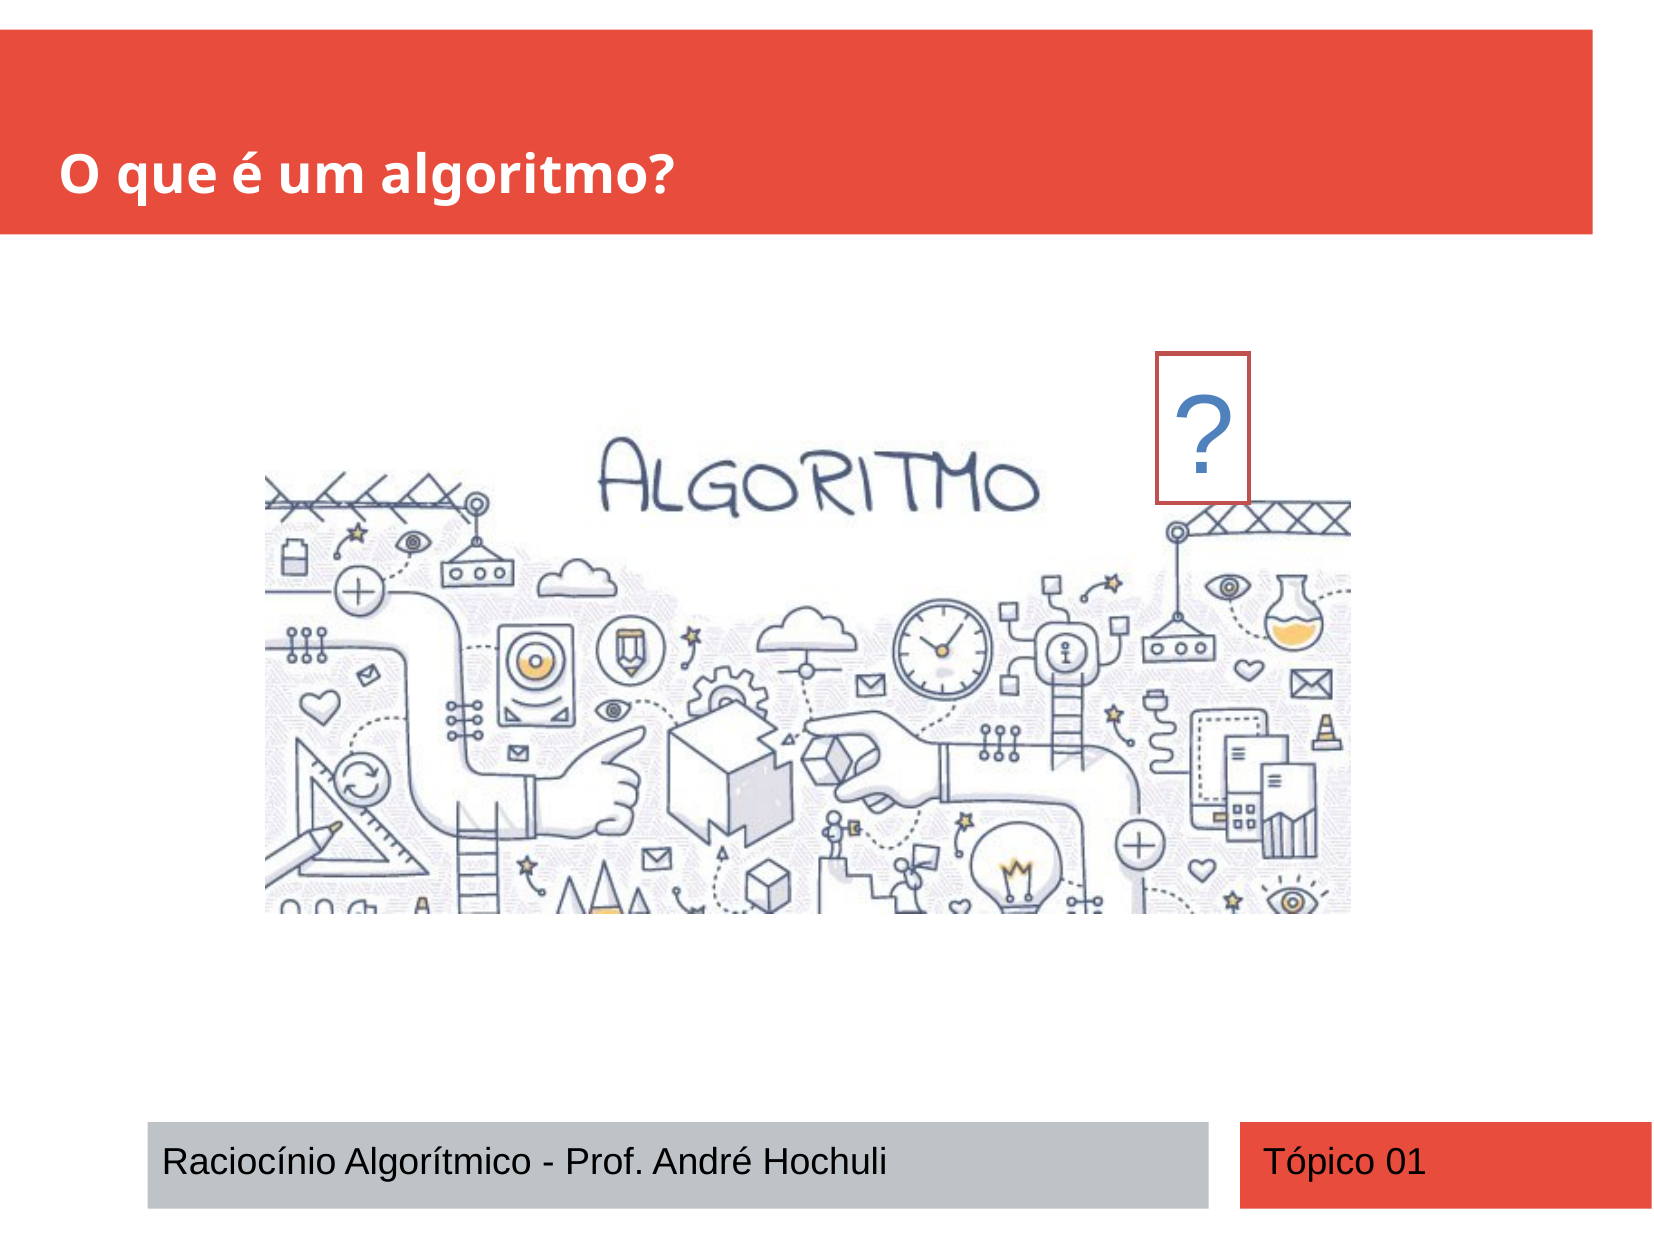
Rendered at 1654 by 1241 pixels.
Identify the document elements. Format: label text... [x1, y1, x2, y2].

text_box O que é um algoritmo? [59, 59, 1593, 205]
picture [265, 383, 1352, 914]
text_box Raciocínio Algorítmico - Prof. André Hochuli [147, 1129, 1203, 1188]
text_box Tópico 01 [1248, 1129, 1622, 1188]
text_box ? [1155, 351, 1251, 382]
